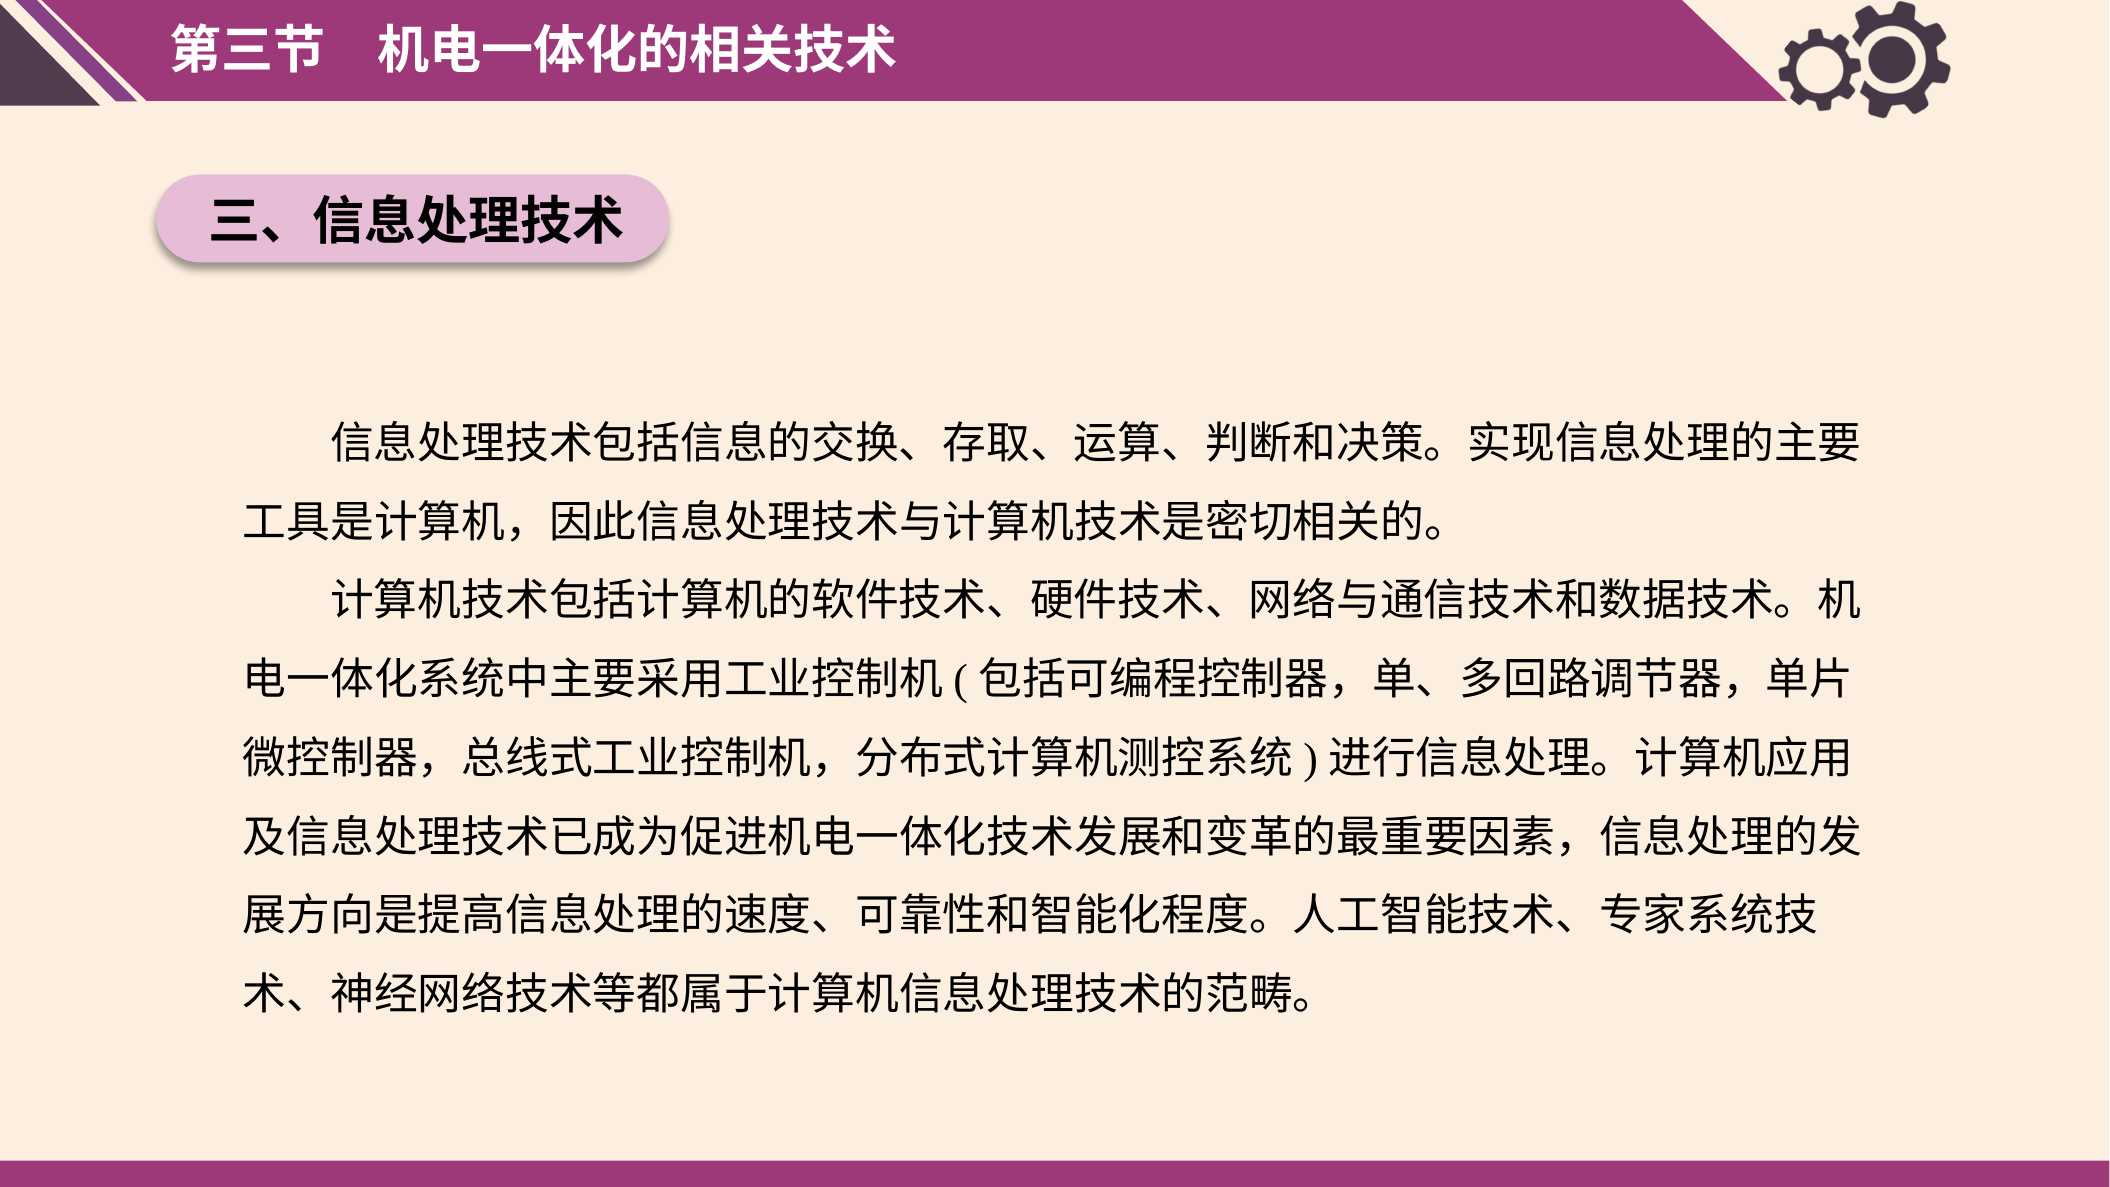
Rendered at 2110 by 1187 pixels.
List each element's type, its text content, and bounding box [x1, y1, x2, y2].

text_box 第三节 机电一体化的相关技术 [153, 8, 1460, 87]
text_box [13, 0, 140, 103]
text_box [0, 1160, 2110, 1187]
text_box [0, 2, 103, 107]
text_box [40, 0, 1790, 103]
text_box 信息处理技术包括信息的交换、存取、运算、判断和决策。实现信息处理的主要工具是计算机，因此信息处理技术与计算机技术是密切相关的。 计算机技术包括计算机的软件技术、硬件技术、网络与通信技术和数据技术。机电一体化系统中主要采用工业控制机(包括可编程控制器，单、多回路调节器，单片微控制器，总线式工业控制机，分布式计算机测控系统)进行信息处理。计算机应用及信息处理技术已成为促进机电一体化技术发展和变革的最重要因素，信息处理的发展方向是提高信息处理的速度、可靠性和智能化程度。人工智能技术、专家系统技术、神经网络技术等都属于计算机信息处理技术的范畴。 [227, 380, 1881, 1027]
text_box 三、信息处理技术 [192, 179, 679, 259]
text_box [155, 173, 647, 264]
picture [1793, 0, 1942, 139]
